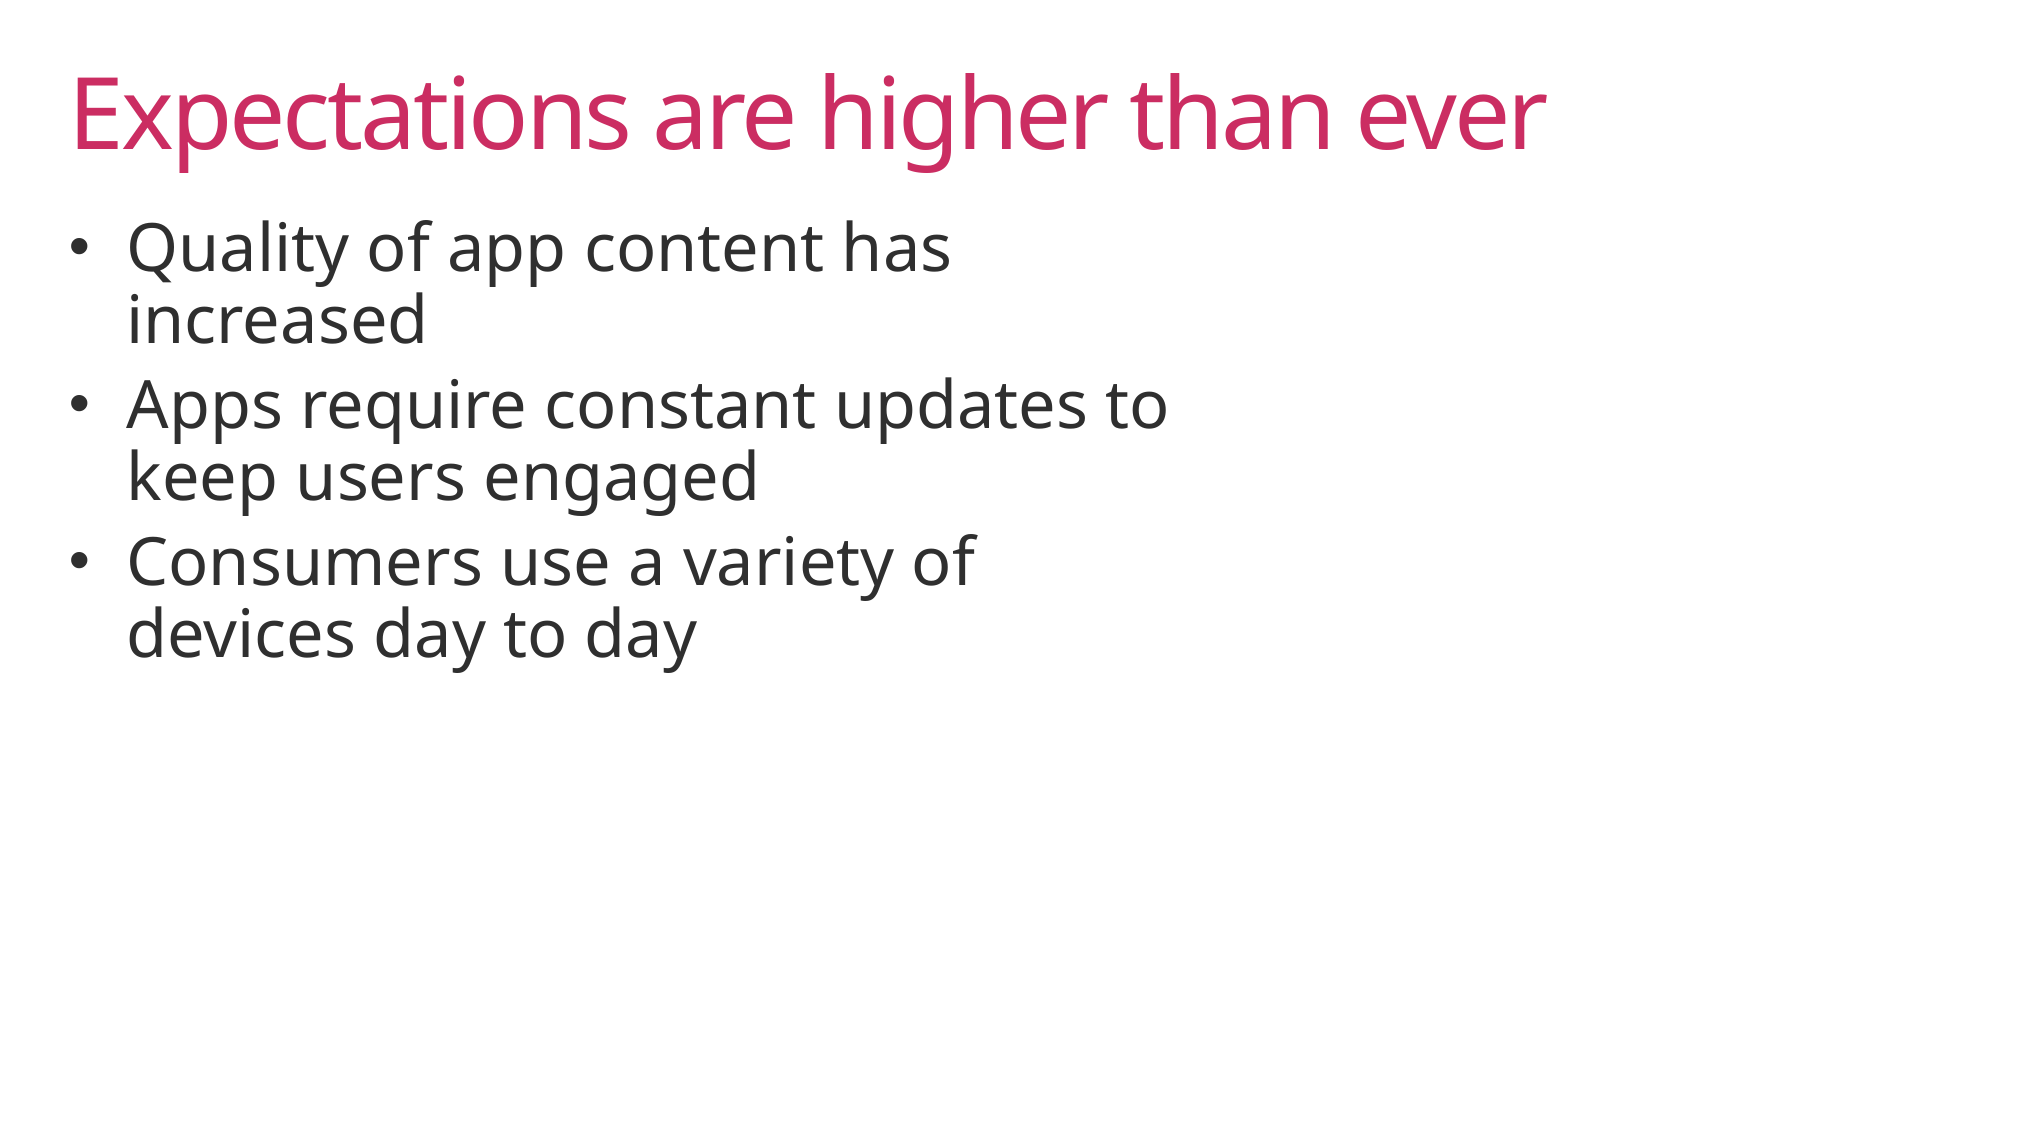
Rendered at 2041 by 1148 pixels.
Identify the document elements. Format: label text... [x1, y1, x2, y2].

list Quality of app content has increased Apps require constant updates to keep users engaged Consumers use a variety of devices day to day [45, 198, 1237, 625]
title Expectations are higher than ever [45, 48, 1996, 199]
